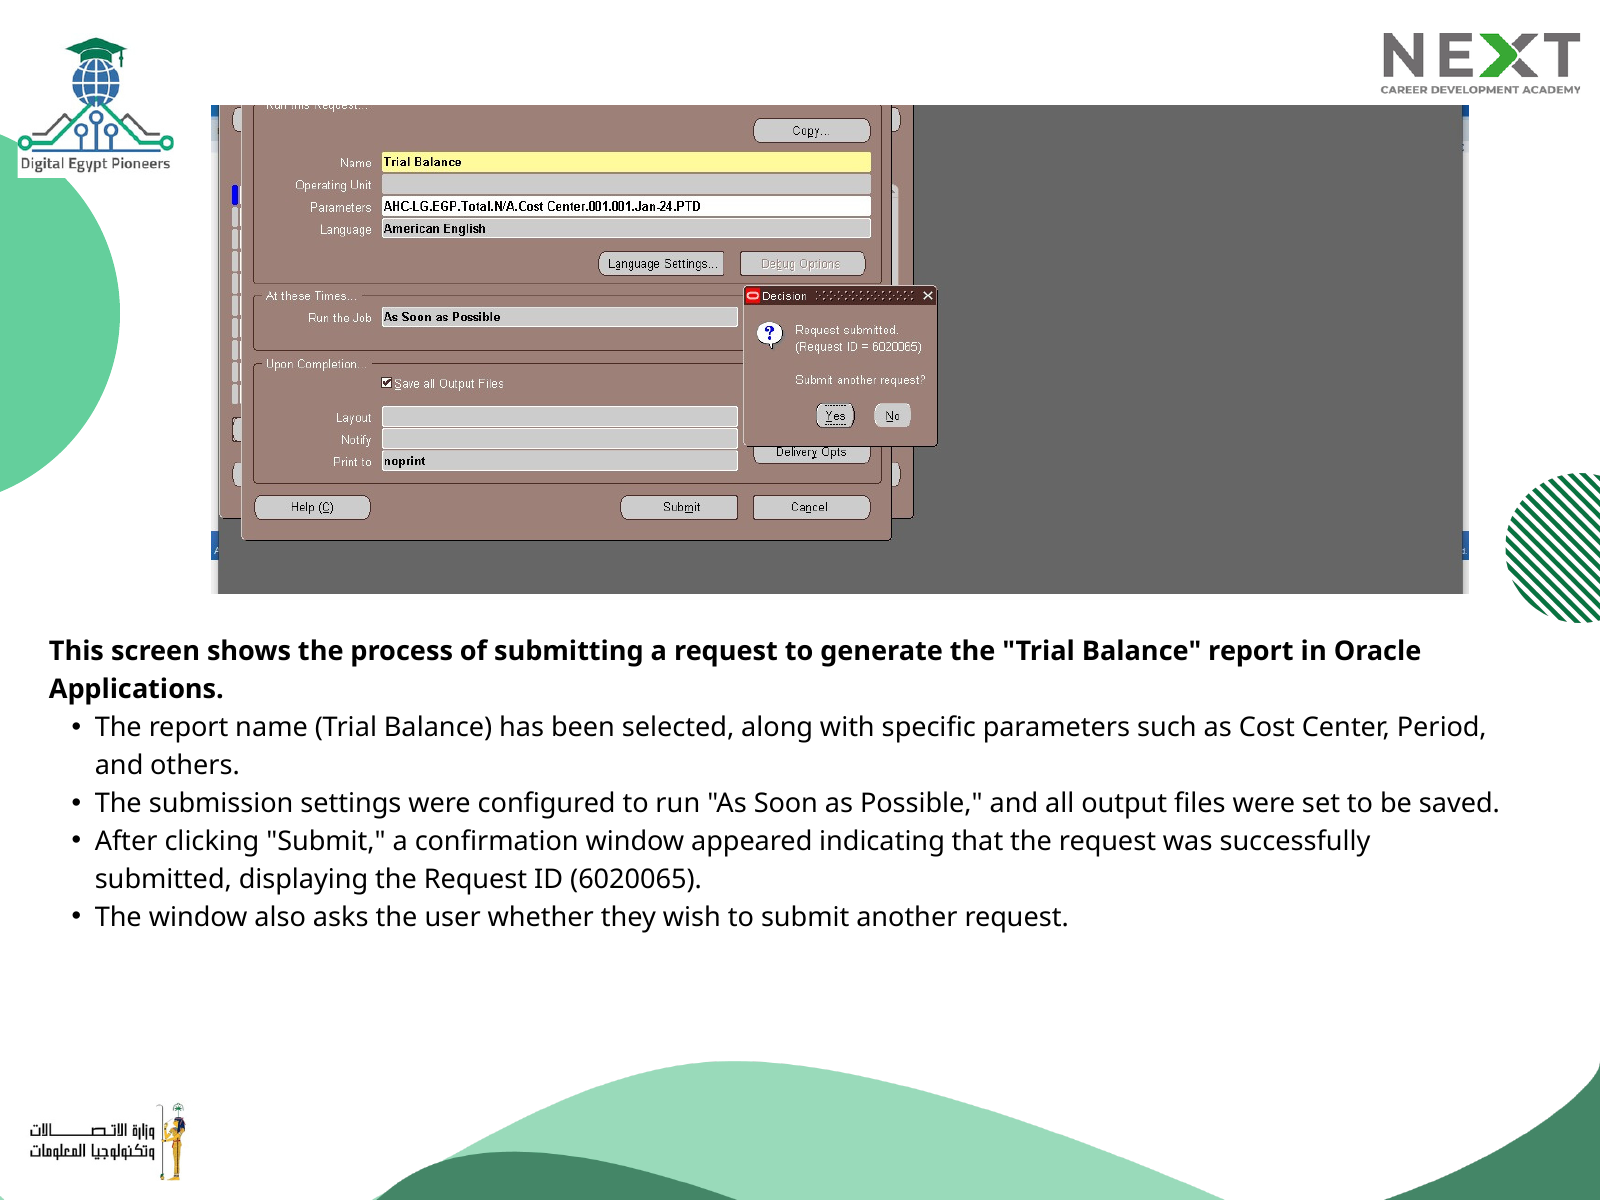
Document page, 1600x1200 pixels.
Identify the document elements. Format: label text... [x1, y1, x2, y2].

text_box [210, 105, 1470, 594]
text_box [17, 33, 174, 178]
text_box This screen shows the process of submitting a request to generate the "Trial Balance" report in Oracle Applications. The report name (Trial Balance) has been selected, along with specific parameters such as Cost Center, Period, and others. The submission settings were configured to run "As Soon as Possible," and all output files were set to be saved. After clicking "Submit," a confirmation window appeared indicating that the request was successfully submitted, displaying the Request ID (6020065). The window also asks the user whether they wish to submit another request. [48, 628, 1506, 932]
text_box [1505, 473, 1600, 623]
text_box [0, 119, 121, 507]
text_box [17, 1100, 196, 1181]
text_box [1377, 33, 1581, 97]
text_box [0, 1037, 1600, 1200]
